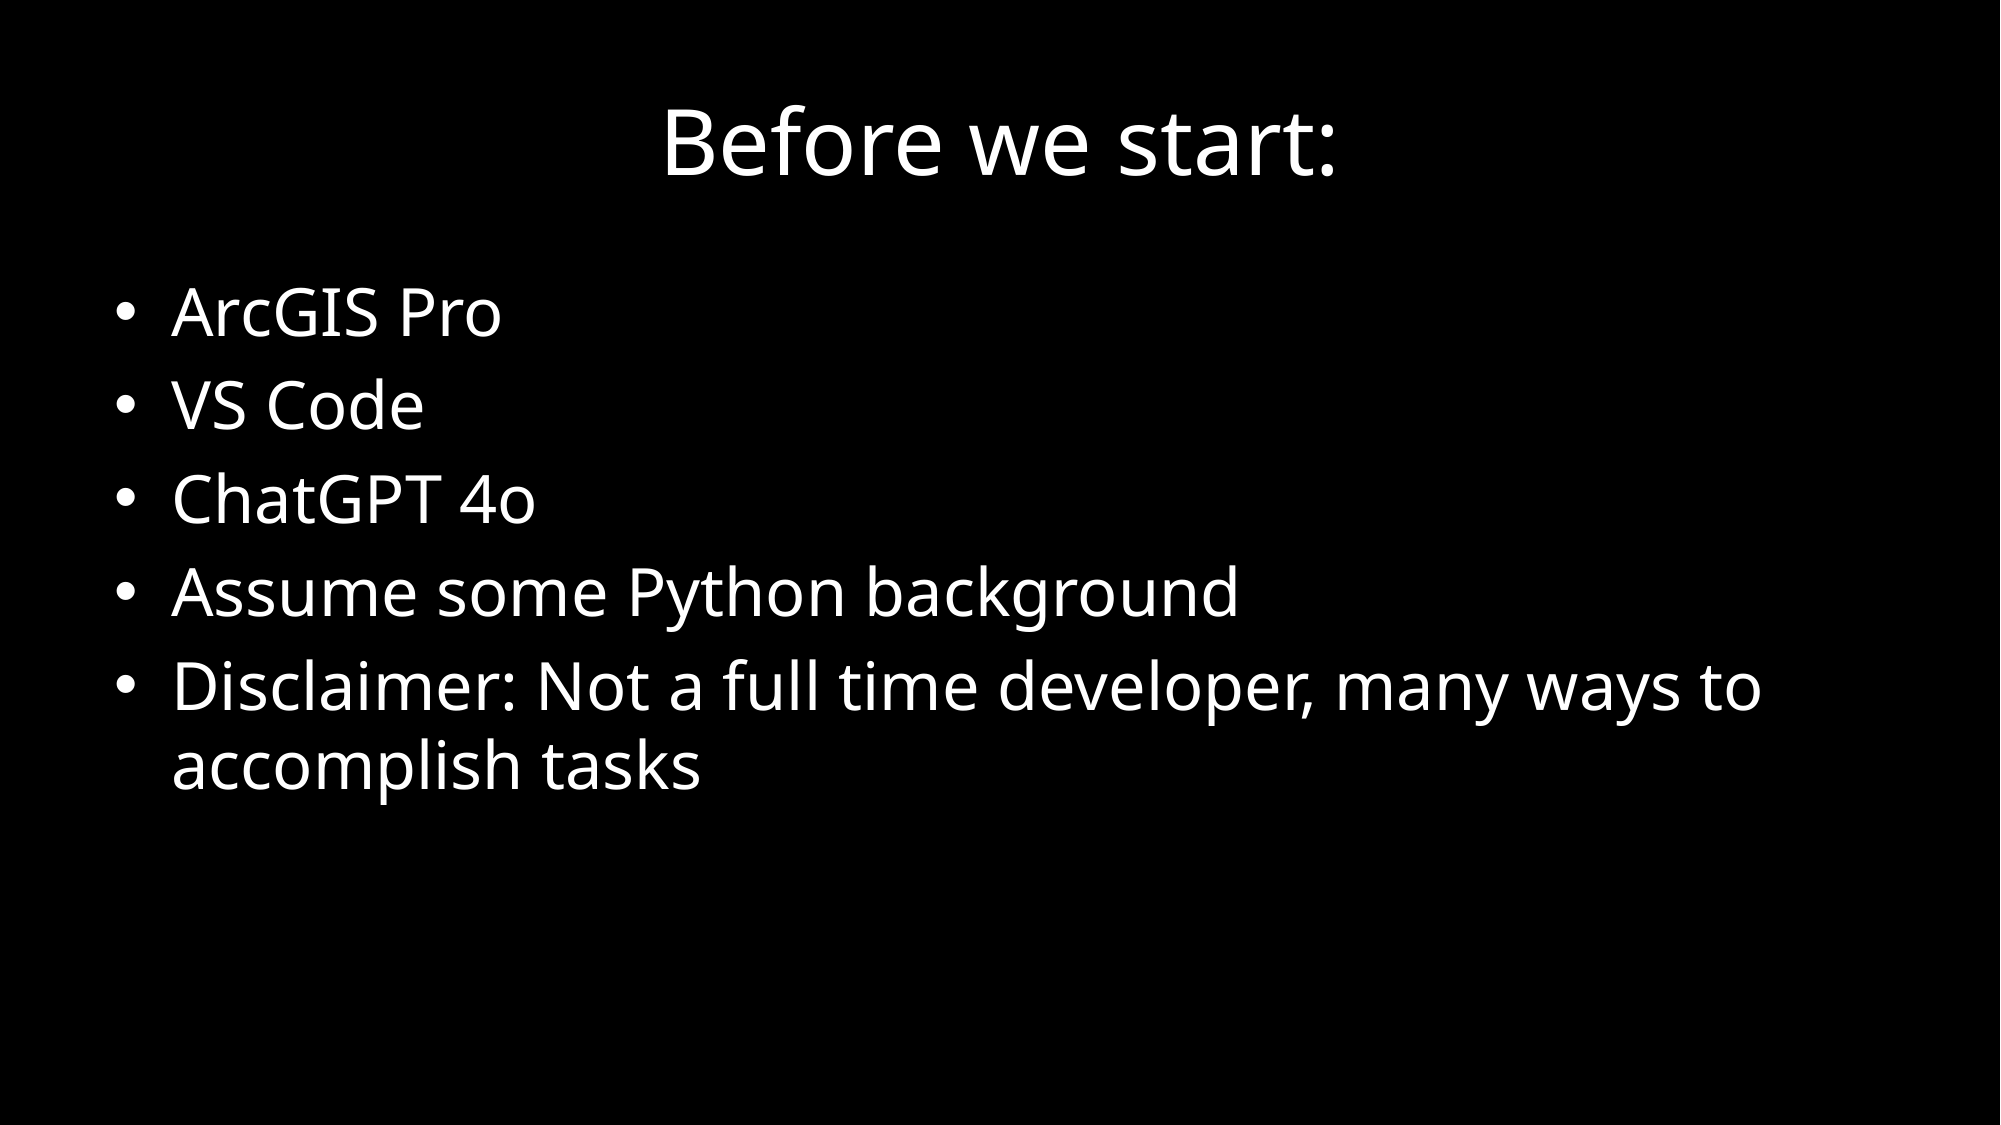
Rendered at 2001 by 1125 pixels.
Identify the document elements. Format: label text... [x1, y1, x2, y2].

list ArcGIS Pro VS Code ChatGPT 4o Assume some Python background Disclaimer: Not a full time developer, many ways to accomplish tasks [99, 262, 1900, 1005]
title Before we start: [0, 45, 2000, 233]
